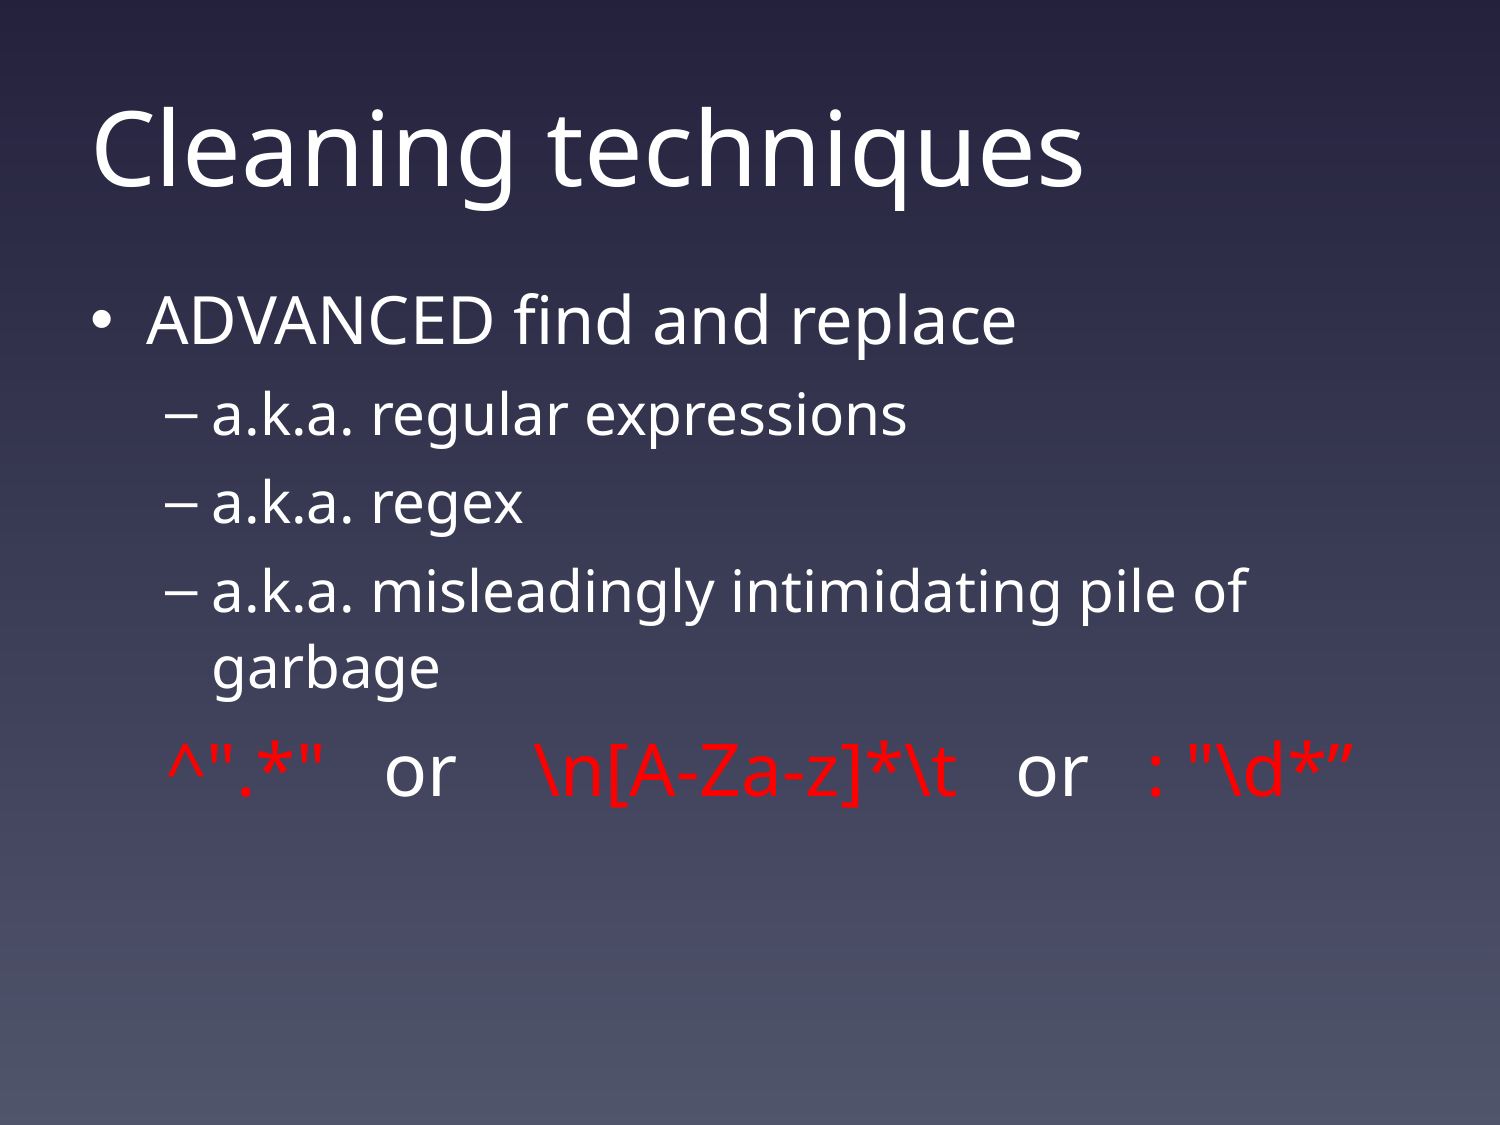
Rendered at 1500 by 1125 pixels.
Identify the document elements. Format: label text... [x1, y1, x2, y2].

list ADVANCED find and replace a.k.a. regular expressions a.k.a. regex a.k.a. misleadingly intimidating pile of garbage ^".*" or \n[A-Za-z]*\t or : "\d*” [75, 262, 1425, 1005]
title Cleaning techniques [75, 75, 1425, 262]
